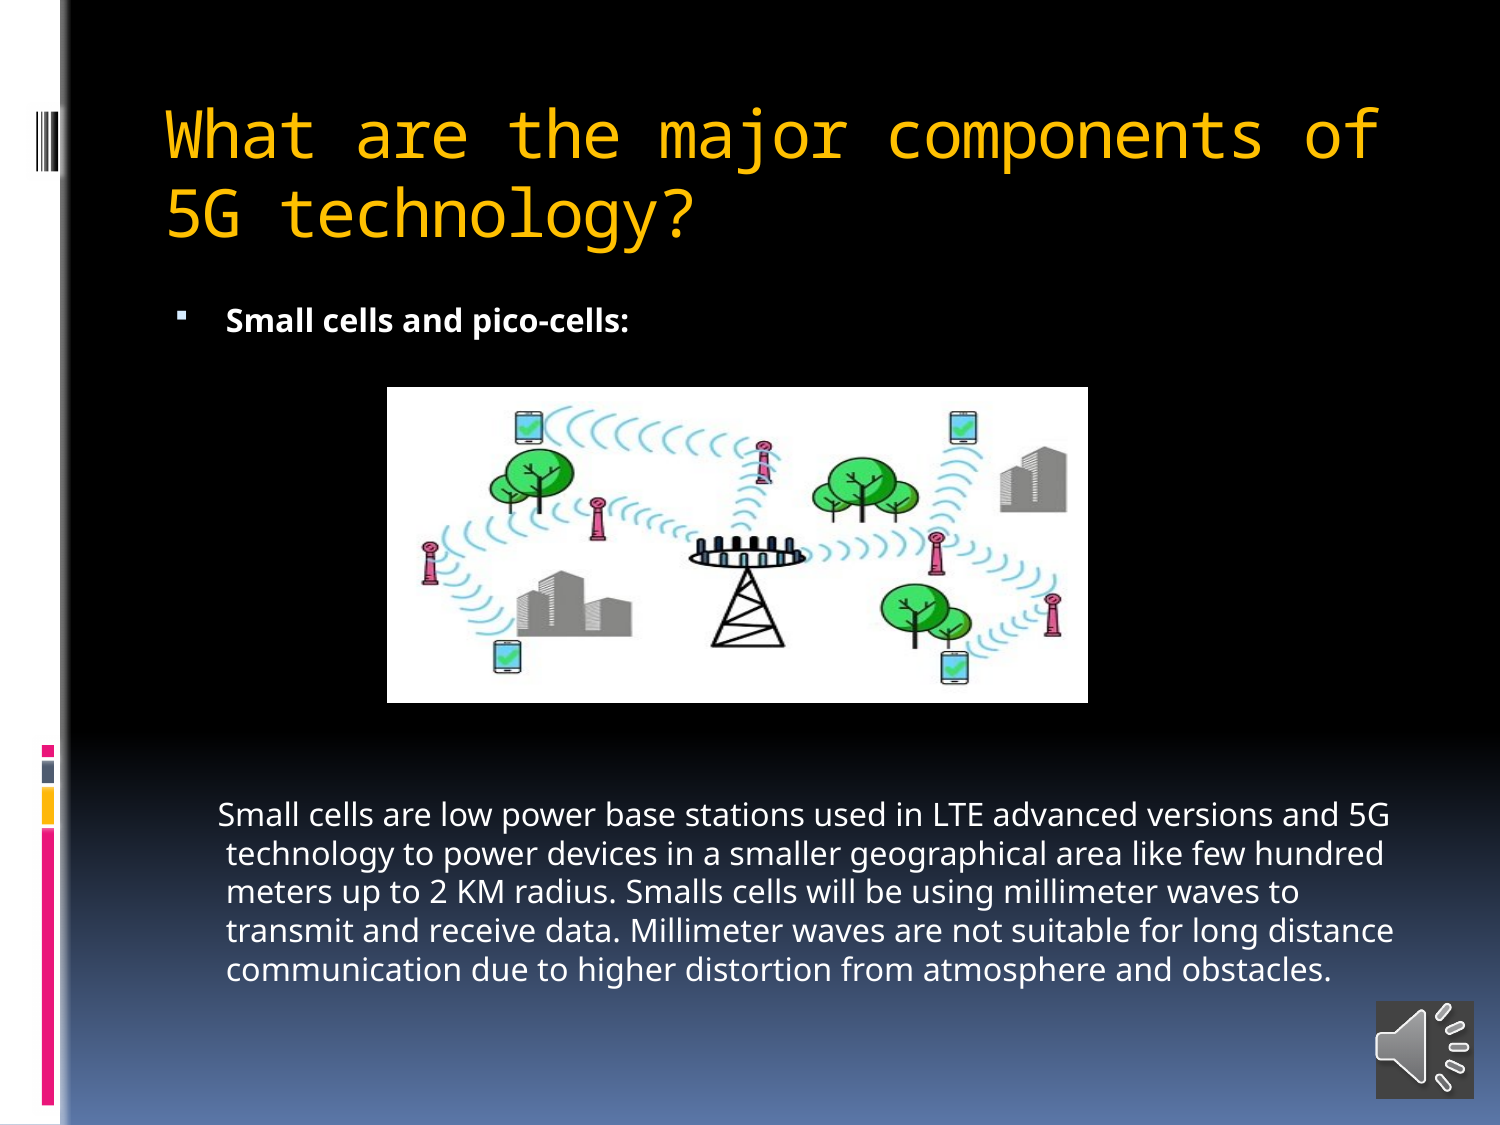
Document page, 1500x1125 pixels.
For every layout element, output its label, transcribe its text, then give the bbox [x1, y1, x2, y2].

slide_number 10 [1412, 1052, 1488, 1113]
picture [387, 387, 1088, 703]
list Small cells and pico-cells: Small cells are low power base stations used in LTE advanced versions and 5G technology to power devices in a smaller geographical area like few hundred meters up to 2 KM radius. Smalls cells will be using millimeter waves to transmit and receive data. Millimeter waves are not suitable for long distance communication due to higher distortion from atmosphere and obstacles. [150, 292, 1425, 1043]
picture [1374, 999, 1476, 1101]
title What are the major components of 5G technology? [150, 83, 1425, 234]
